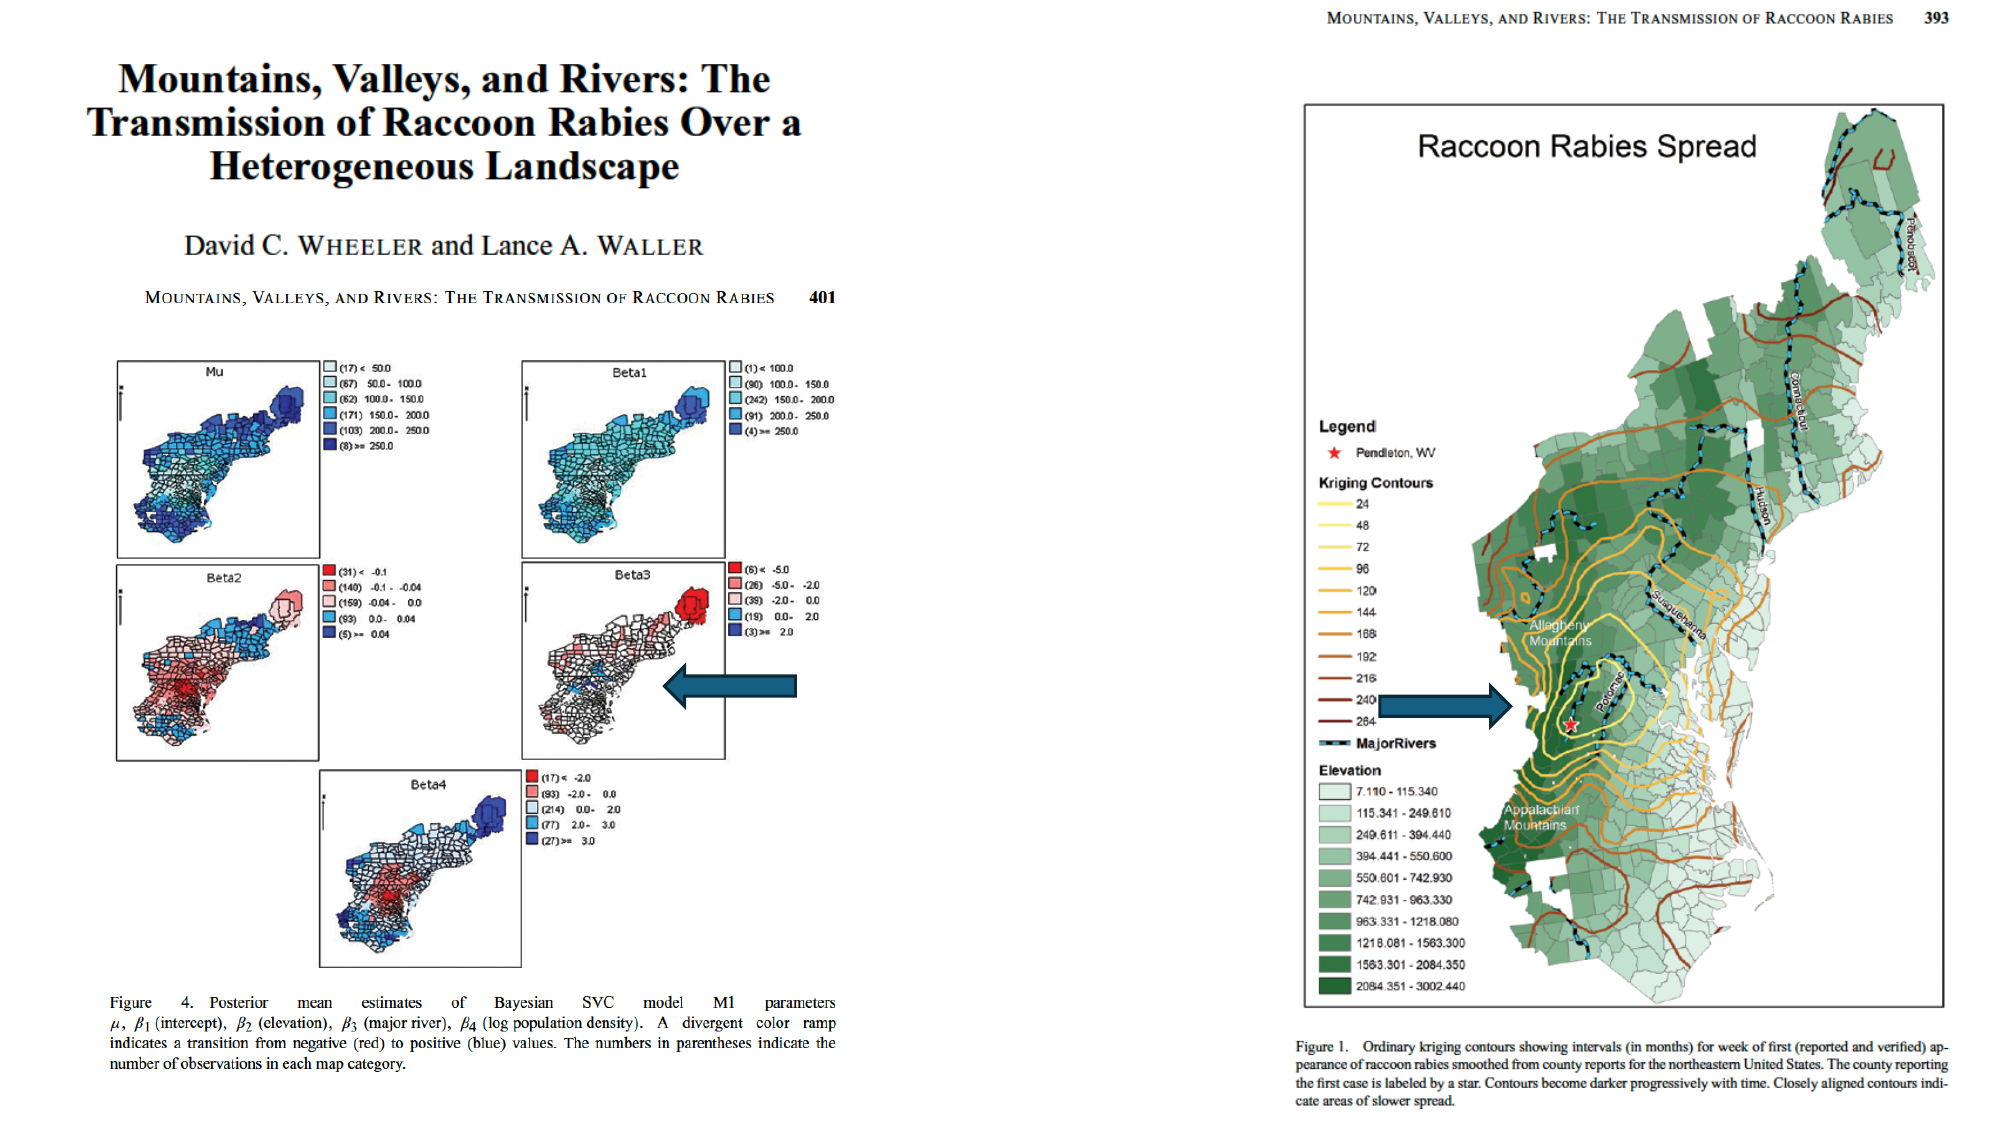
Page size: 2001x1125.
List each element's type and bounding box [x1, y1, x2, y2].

picture [1272, 0, 1961, 1115]
picture [23, 0, 858, 1086]
